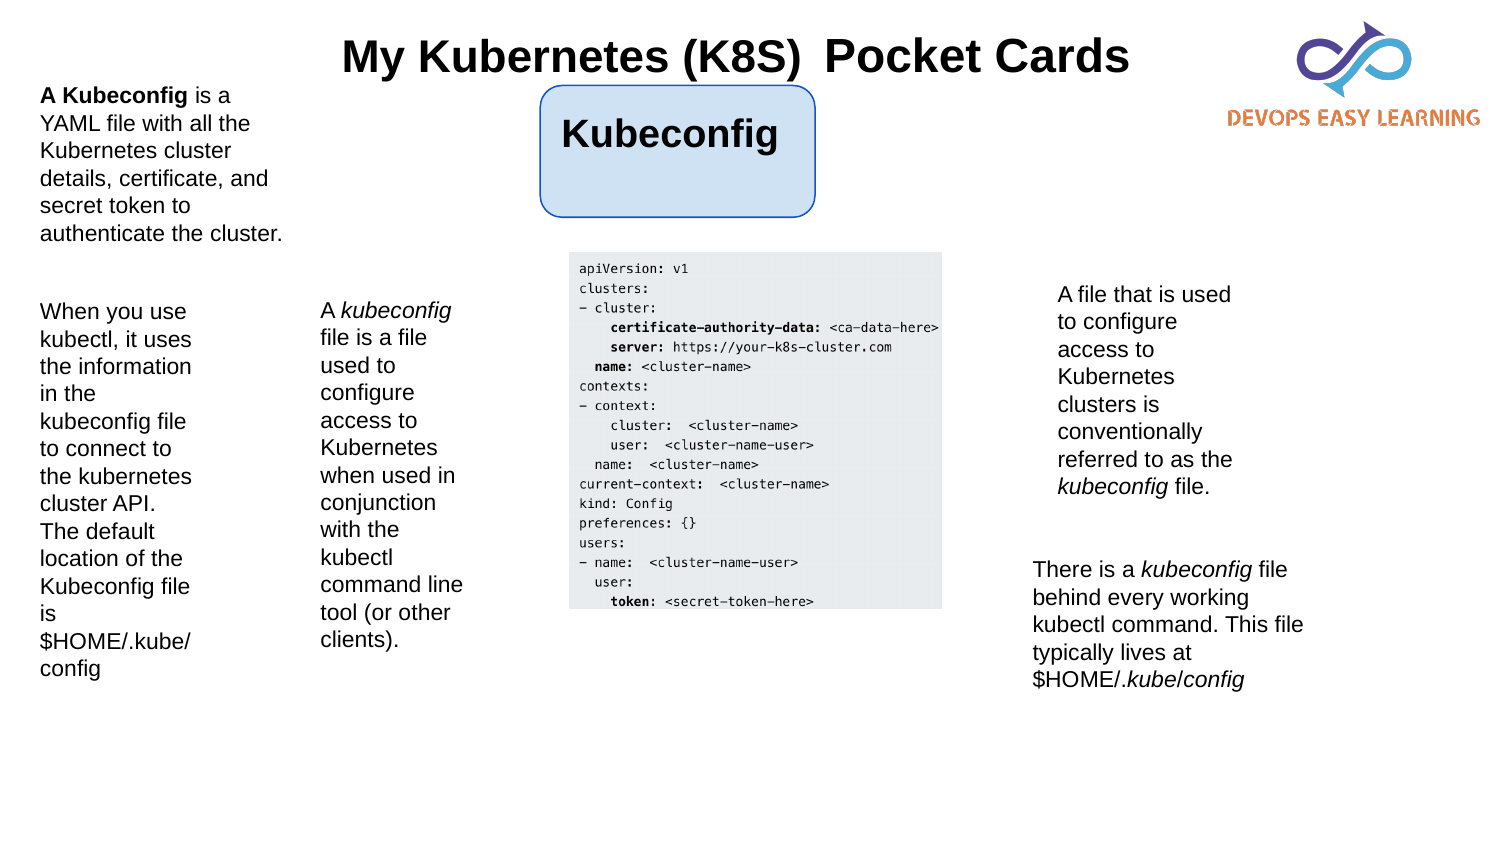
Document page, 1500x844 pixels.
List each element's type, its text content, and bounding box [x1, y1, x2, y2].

picture [1216, 9, 1492, 148]
text_box There is a kubeconfig file behind every working kubectl command. This file typically lives at $HOME/.kube/config [1017, 539, 1321, 707]
picture [568, 252, 943, 609]
text_box A Kubeconfig is a YAML file with all the Kubernetes cluster details, certificate, and secret token to authenticate the cluster. [24, 65, 312, 261]
text_box Kubeconfig [540, 85, 816, 218]
text_box When you use kubectl, it uses the information in the kubeconfig file to connect to the kubernetes cluster API. The default location of the Kubeconfig file is $HOME/.kube/config [24, 281, 214, 697]
text_box A kubeconfig file is a file used to configure access to Kubernetes when used in conjunction with the kubectl command line tool (or other clients). [305, 280, 494, 668]
text_box A file that is used to configure access to Kubernetes clusters is conventionally referred to as the kubeconfig file. [1042, 264, 1263, 515]
text_box My Kubernetes (K8S) Pocket Cards [7, 9, 1214, 138]
